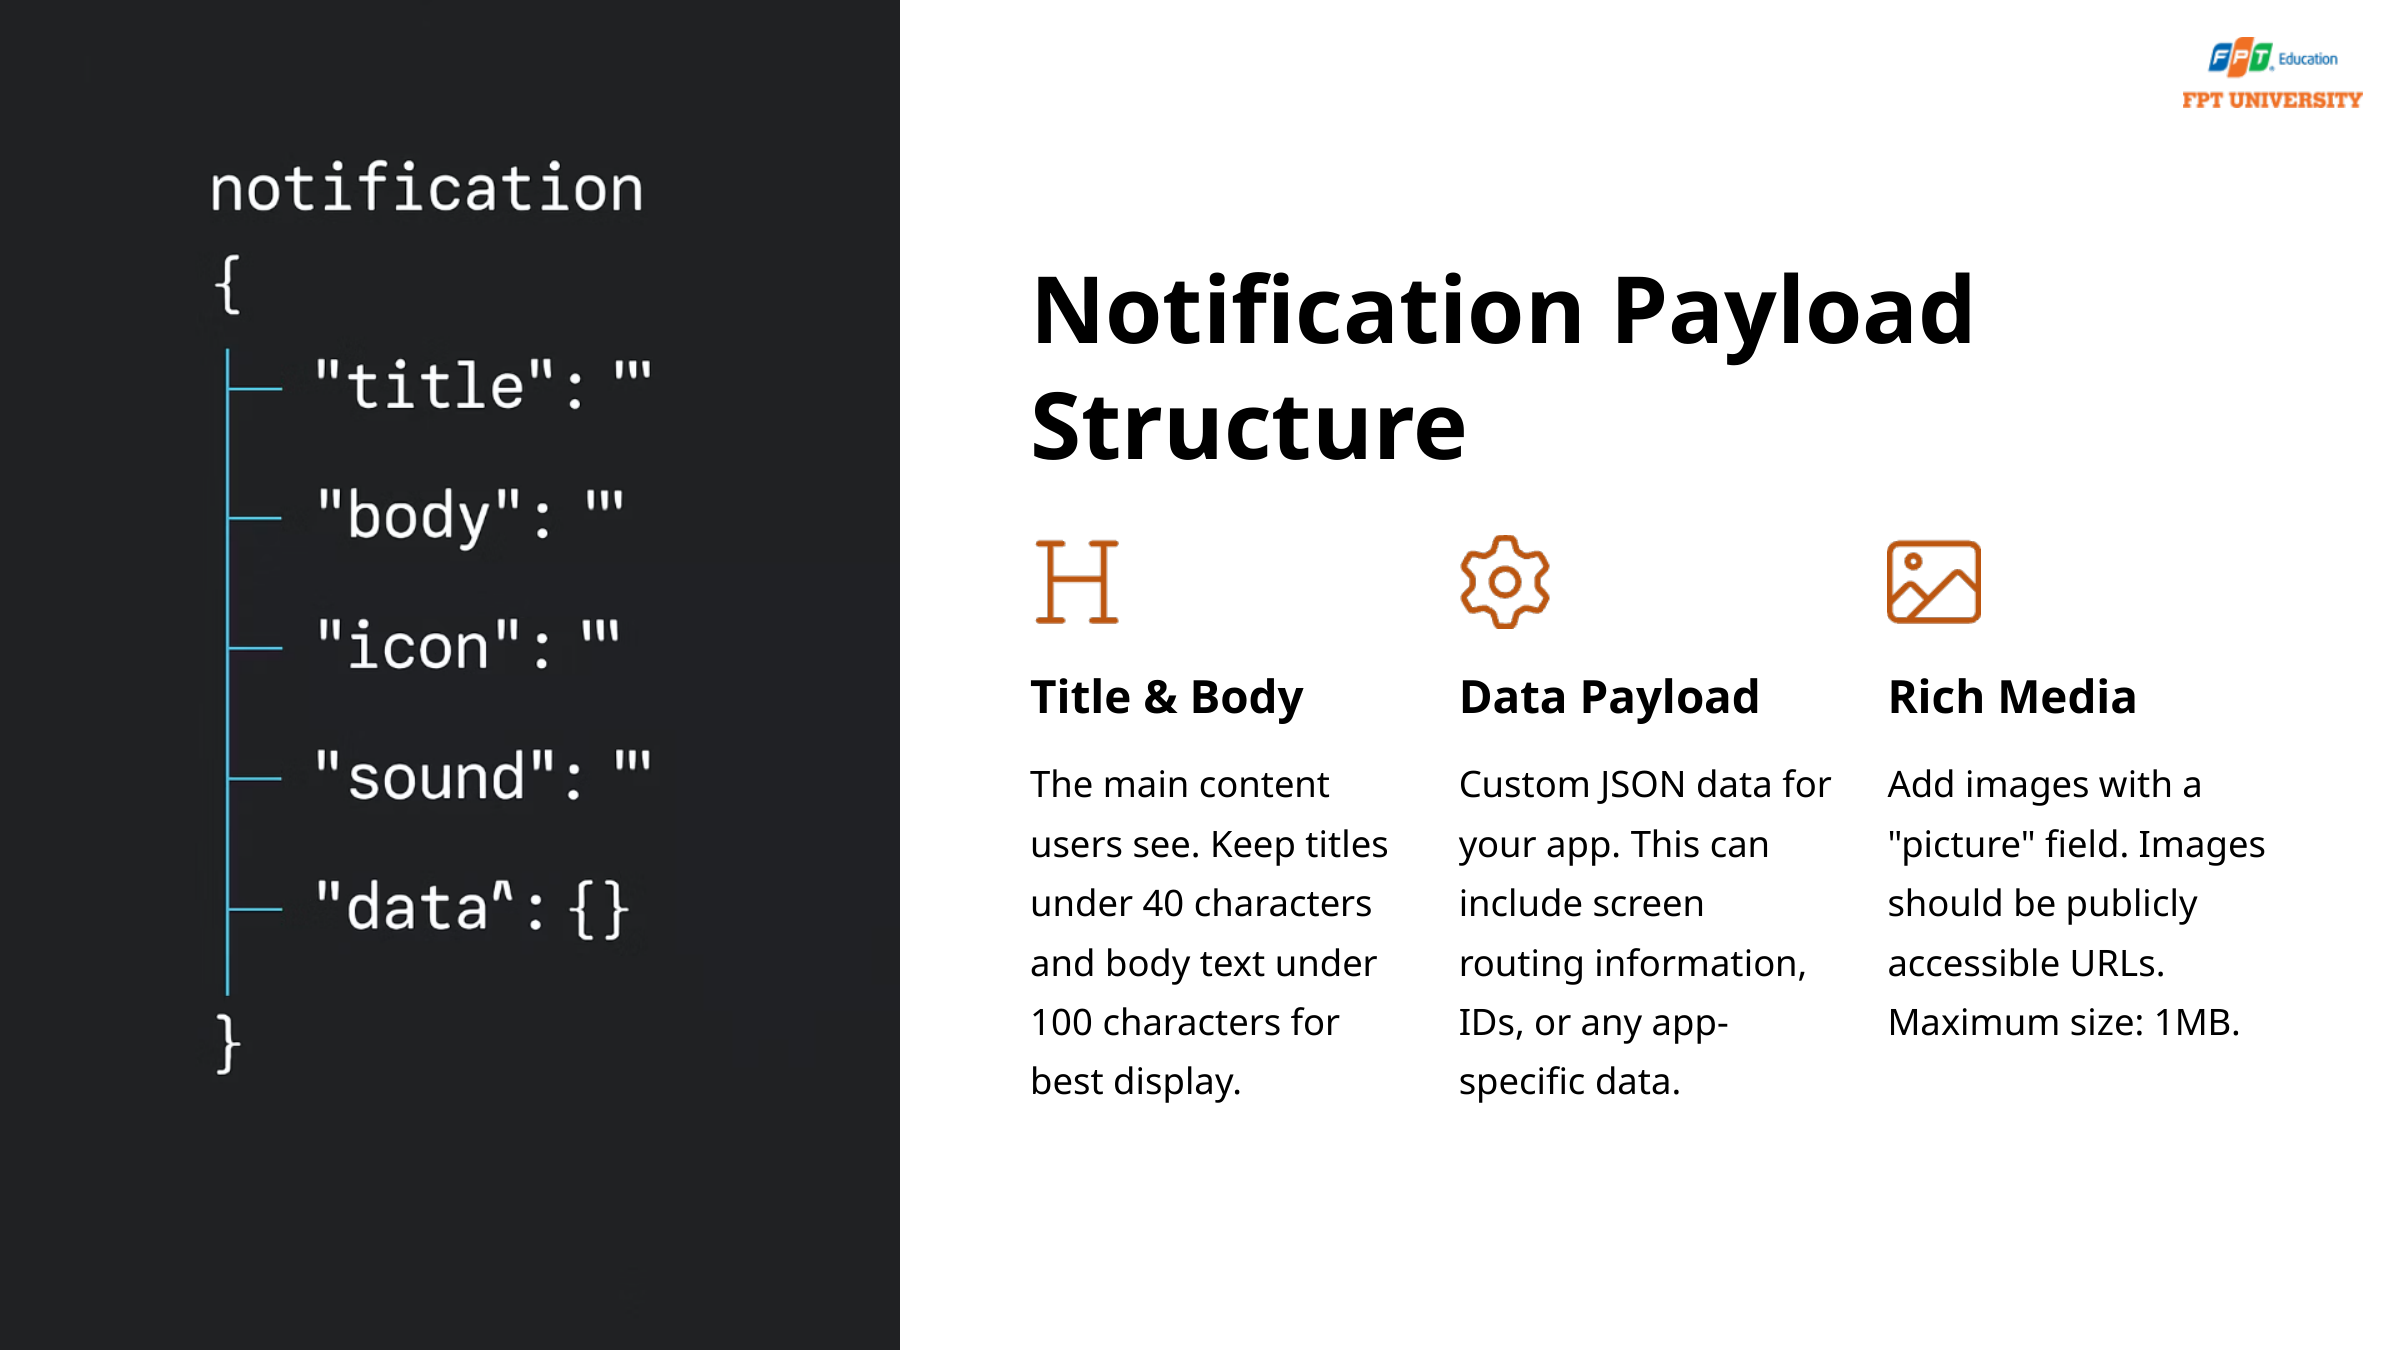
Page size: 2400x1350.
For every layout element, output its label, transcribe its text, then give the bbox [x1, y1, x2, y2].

text_box Title & Body [1030, 665, 1413, 724]
picture [1458, 535, 1552, 629]
text_box Notification Payload Structure [1030, 246, 2270, 480]
text_box Custom JSON data for your app. This can include screen routing information, IDs, or any app-specific data. [1458, 745, 1841, 1103]
text_box Rich Media [1887, 665, 2270, 724]
picture [1030, 535, 1124, 629]
picture [2182, 37, 2363, 108]
text_box Add images with a "picture" field. Images should be publicly accessible URLs. Maximum size: 1MB. [1887, 745, 2270, 1103]
picture [1887, 535, 1981, 629]
text_box Data Payload [1458, 665, 1841, 724]
text_box The main content users see. Keep titles under 40 characters and body text under 100 characters for best display. [1030, 745, 1413, 1103]
picture [0, 0, 900, 1350]
